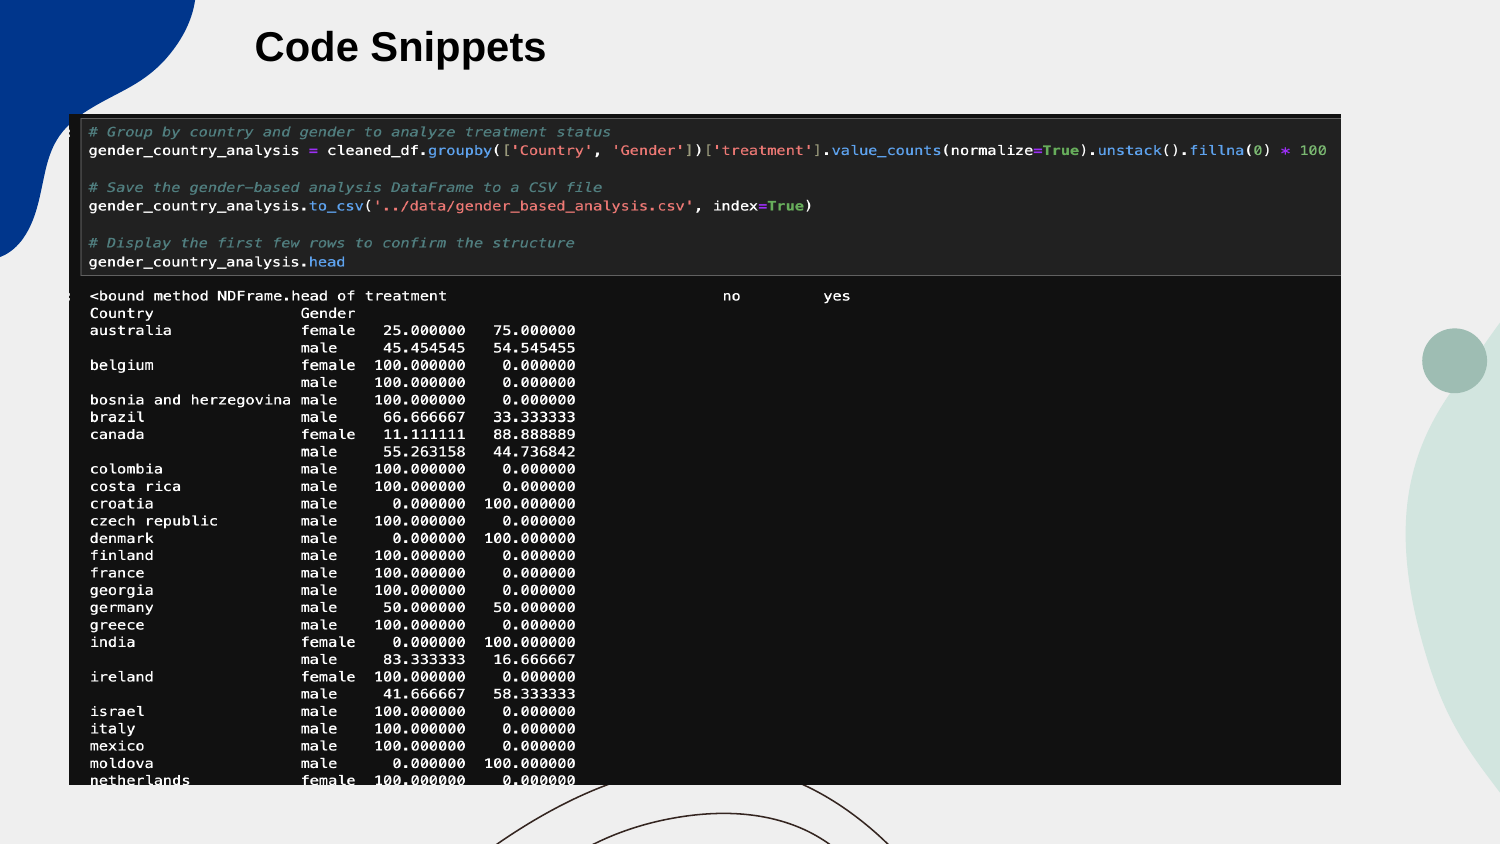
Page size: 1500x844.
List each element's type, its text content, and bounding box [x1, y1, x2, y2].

text_box Code Snippets [239, 12, 631, 78]
picture [69, 114, 1341, 785]
